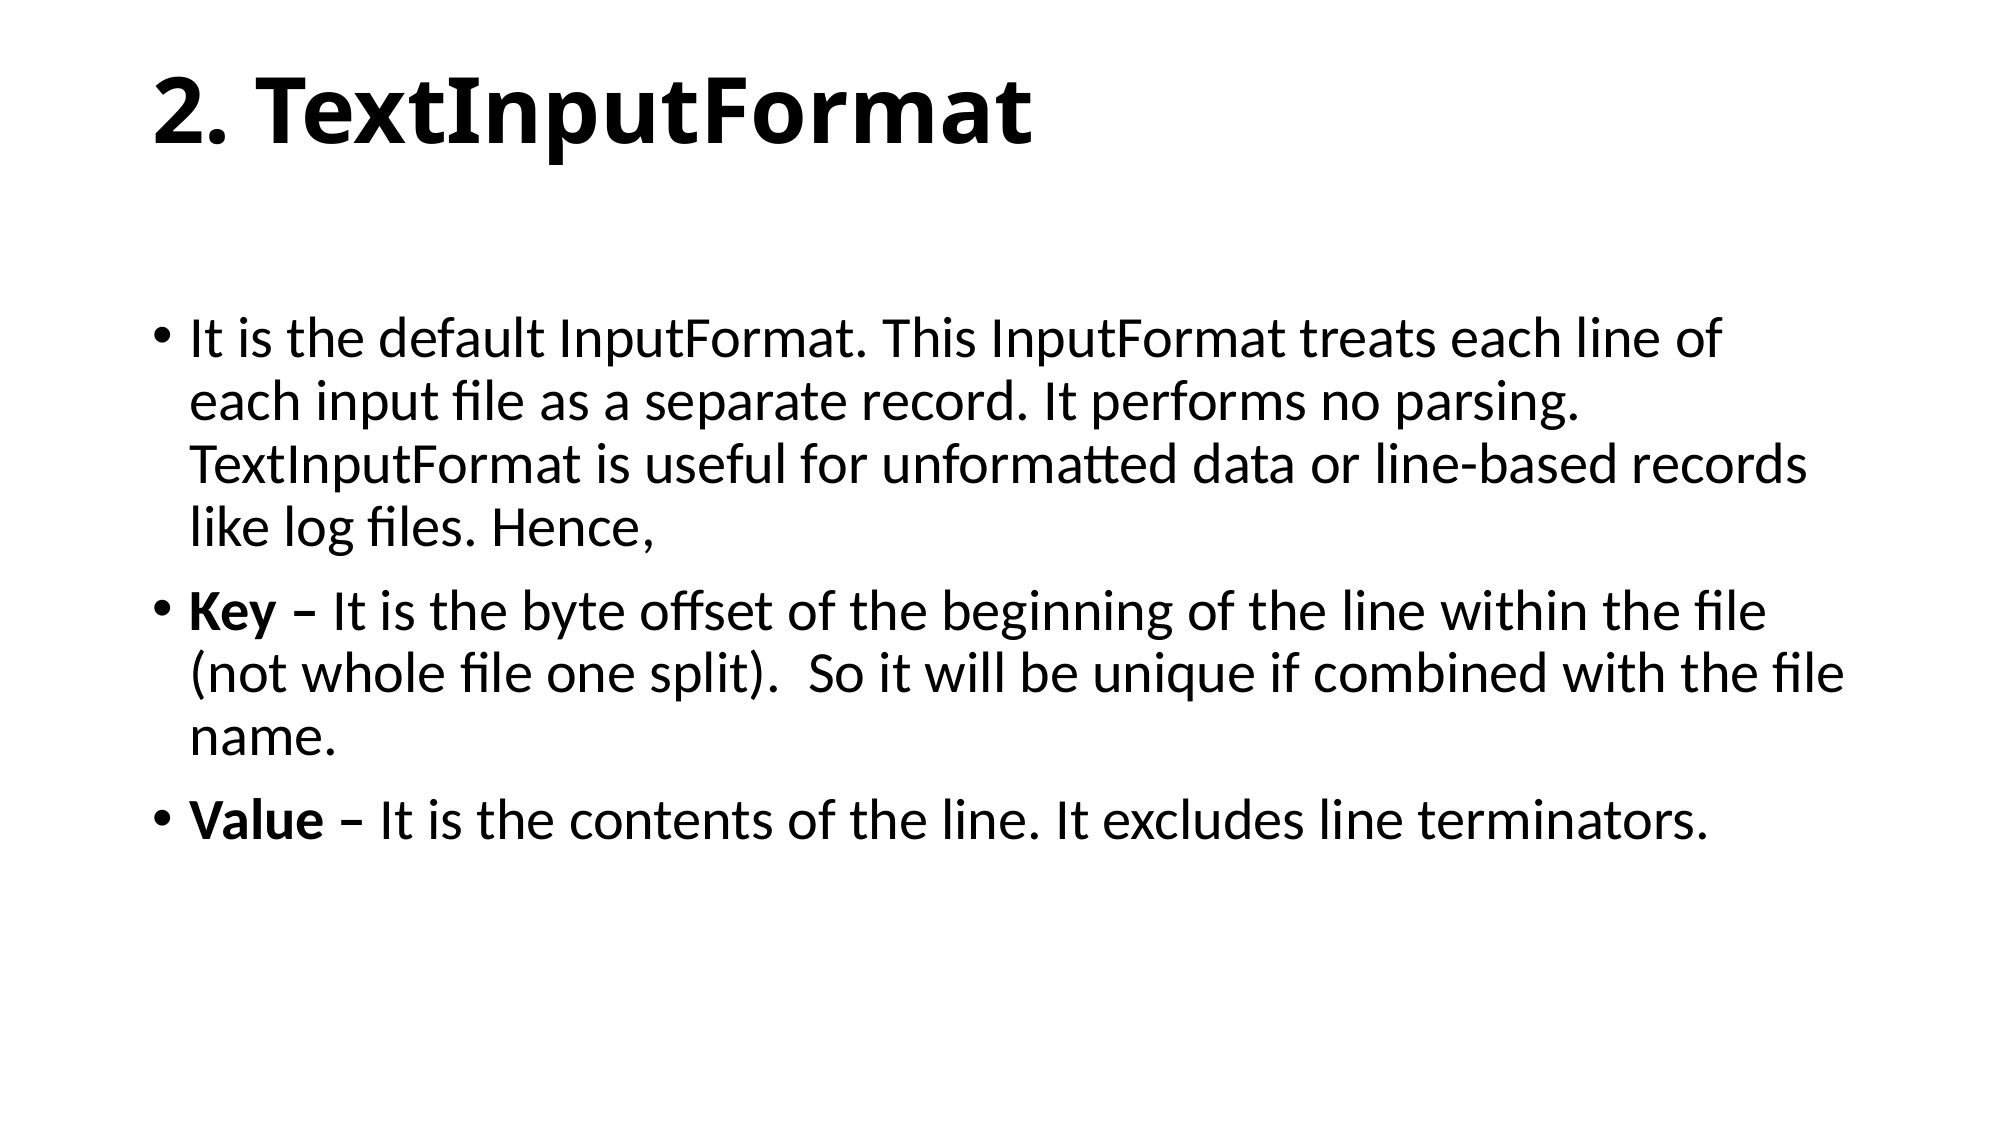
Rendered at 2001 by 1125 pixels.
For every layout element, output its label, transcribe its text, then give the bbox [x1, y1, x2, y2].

list It is the default InputFormat. This InputFormat treats each line of each input file as a separate record. It performs no parsing. TextInputFormat is useful for unformatted data or line-based records like log files. Hence, Key – It is the byte offset of the beginning of the line within the file (not whole file one split). So it will be unique if combined with the file name. Value – It is the contents of the line. It excludes line terminators. [137, 299, 1863, 1014]
title 2. TextInputFormat [137, 59, 1863, 278]
